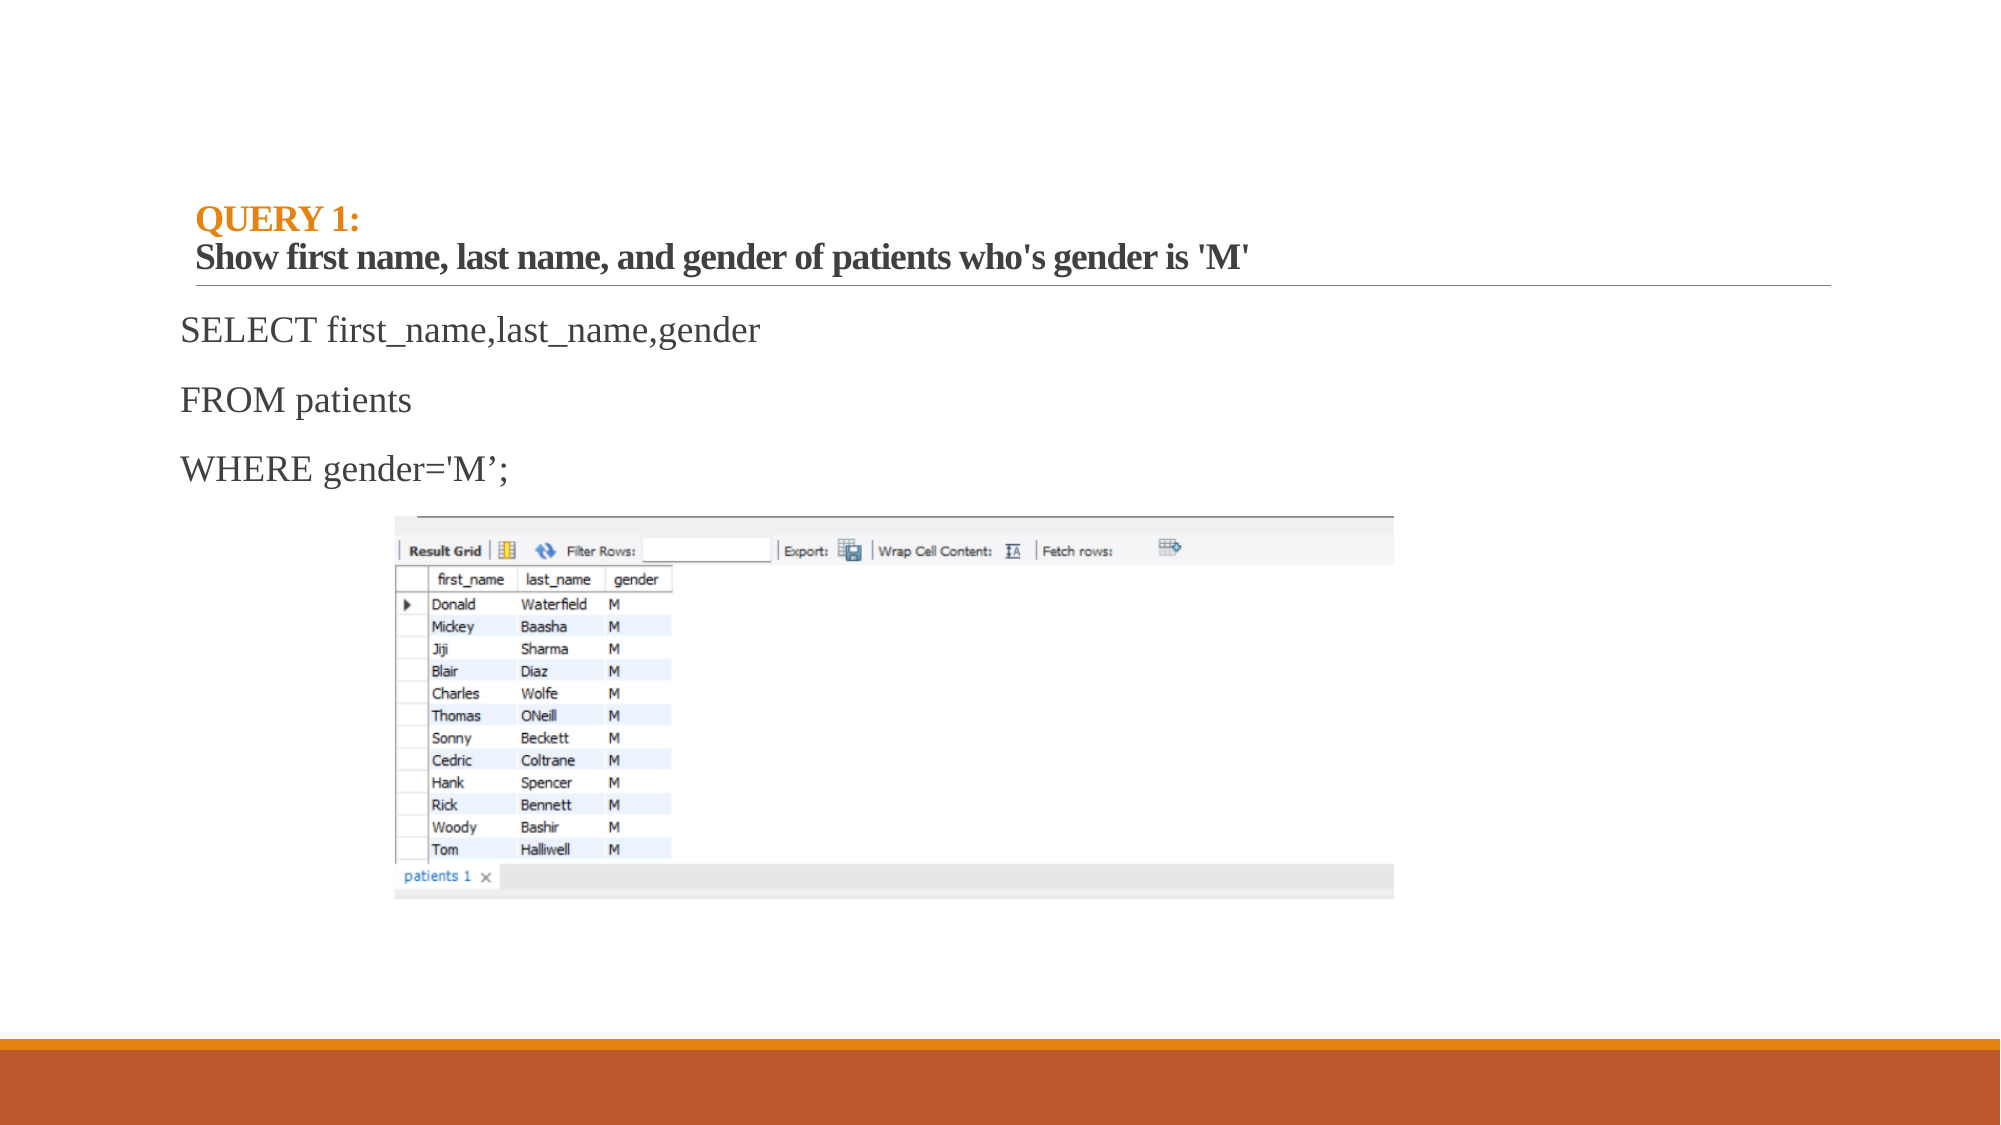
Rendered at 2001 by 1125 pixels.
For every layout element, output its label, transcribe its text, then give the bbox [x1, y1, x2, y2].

title QUERY 1: Show first name, last name, and gender of patients who's gender is 'M' [180, 47, 1830, 285]
picture [394, 515, 1395, 900]
list SELECT first_name,last_name,gender FROM patients WHERE gender='M’; [180, 302, 1830, 963]
